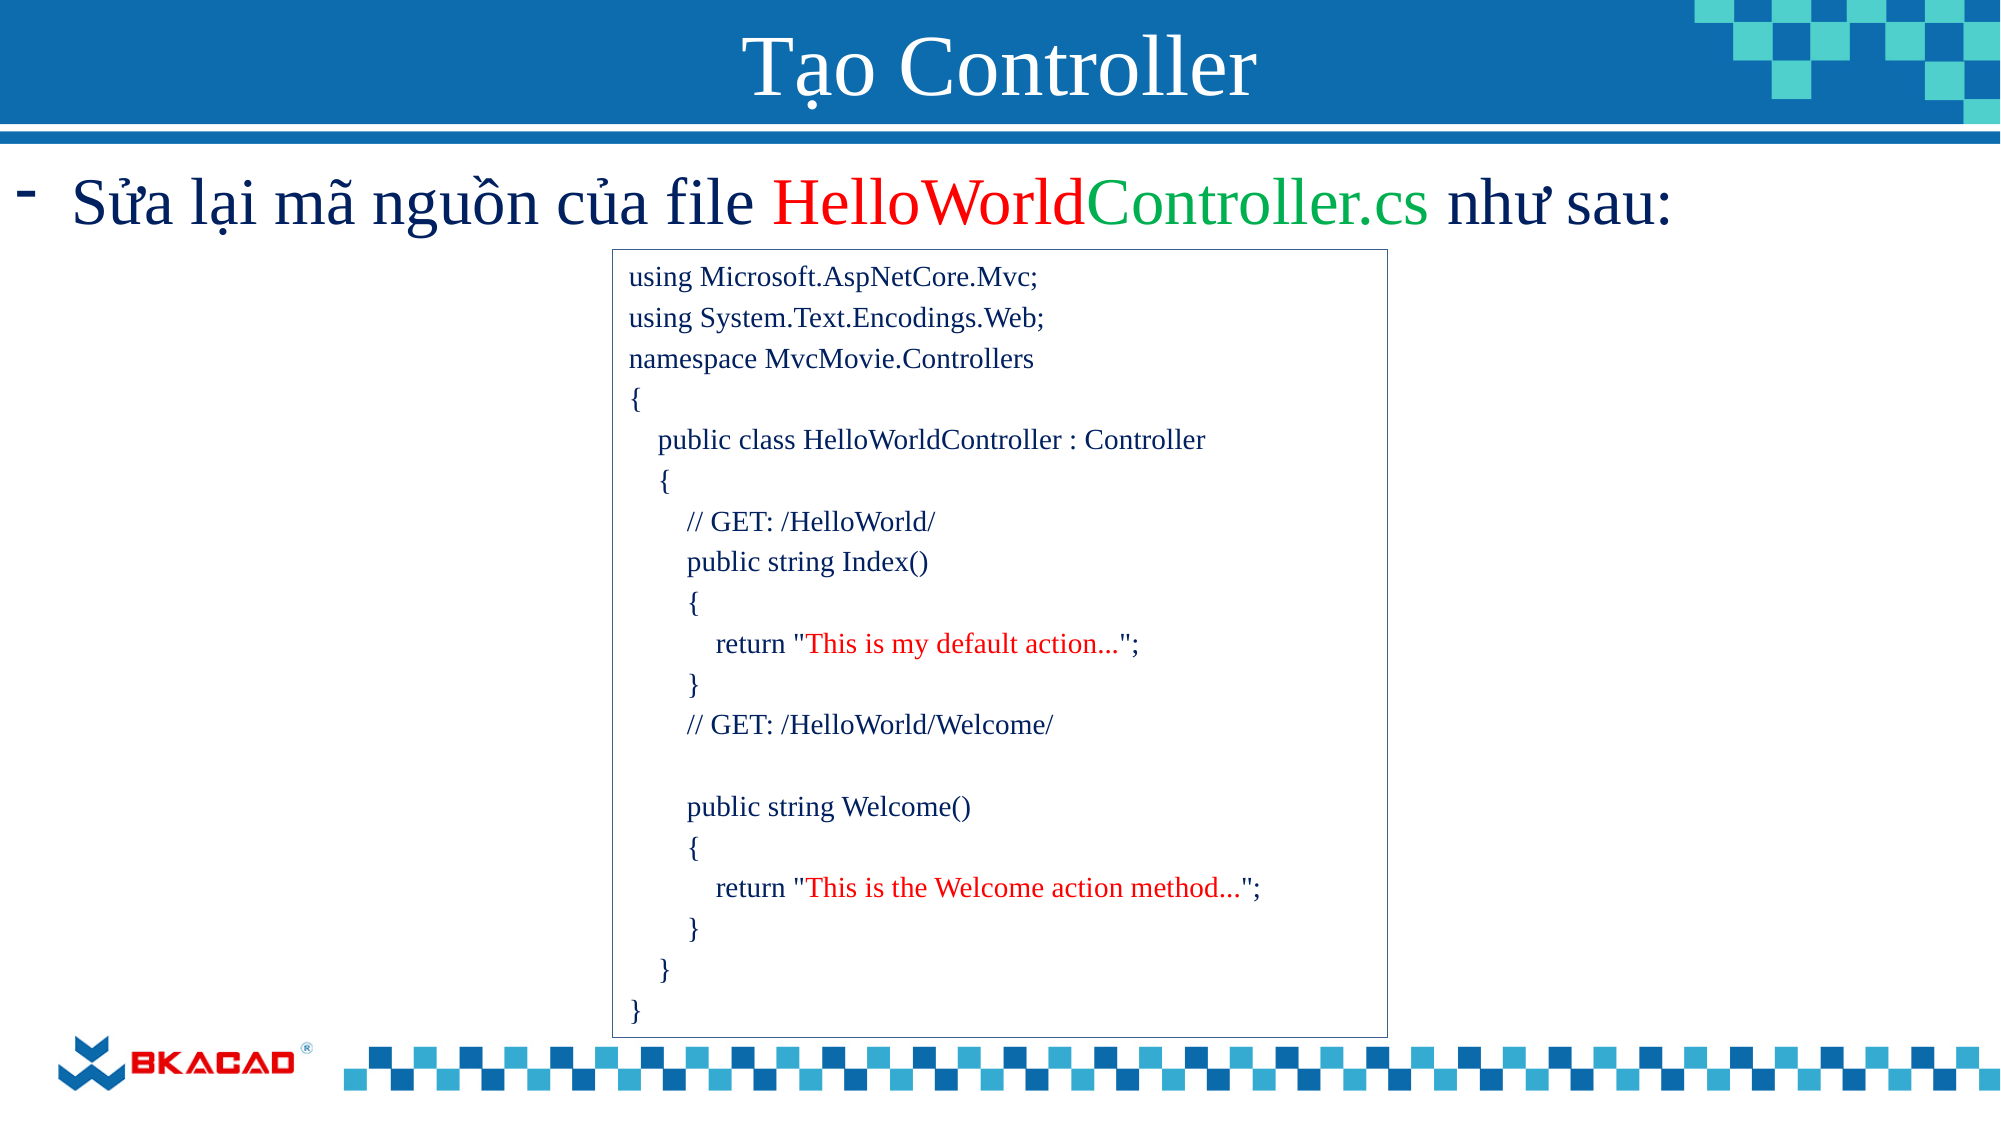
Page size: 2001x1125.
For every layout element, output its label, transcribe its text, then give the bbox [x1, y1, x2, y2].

picture [0, 0, 2001, 1125]
list Sửa lại mã nguồn của file HelloWorldController.cs như sau: [0, 149, 2000, 250]
title Tạo Controller [0, 0, 2000, 121]
text_box using Microsoft.AspNetCore.Mvc; using System.Text.Encodings.Web; namespace MvcMovie.Controllers { public class HelloWorldController : Controller { // GET: /HelloWorld/ public string Index() { return "This is my default action..."; } // GET: /HelloWorld/Welcome/ public string Welcome() { return "This is the Welcome action method..."; } } } [612, 249, 1388, 1038]
